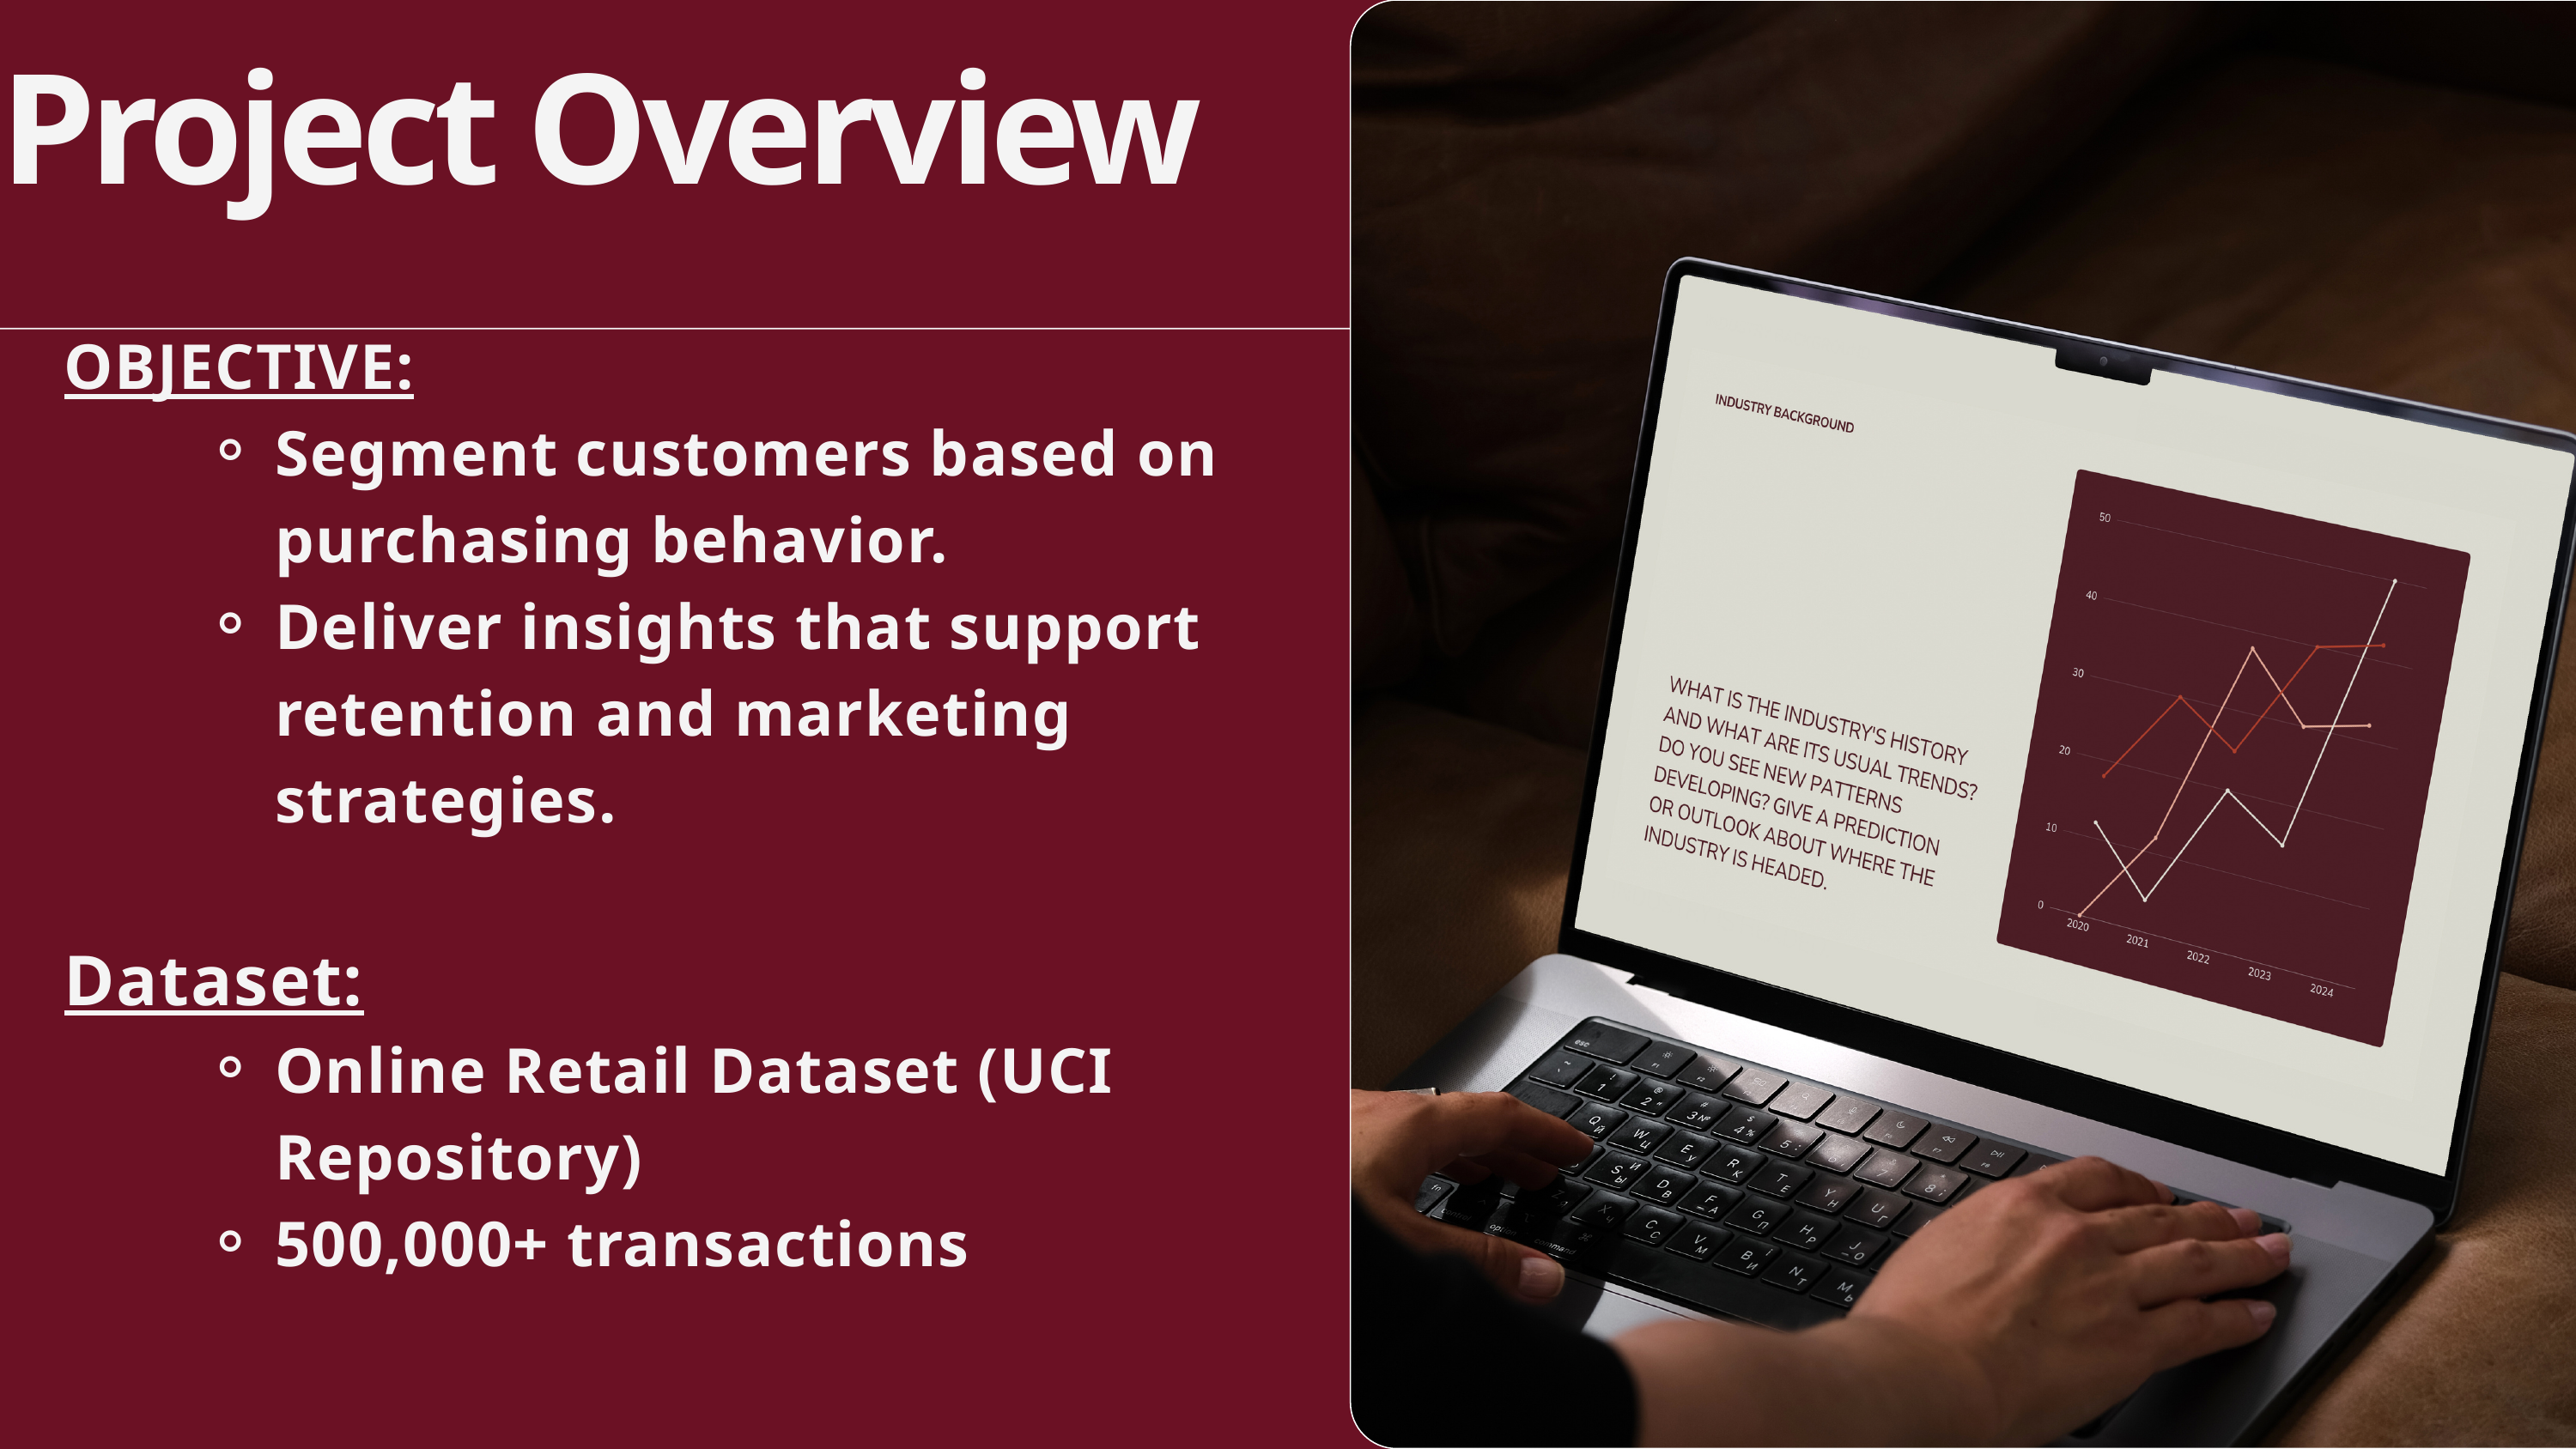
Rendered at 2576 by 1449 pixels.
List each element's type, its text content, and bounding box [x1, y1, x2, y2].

text_box OBJECTIVE: Segment customers based on purchasing behavior. Deliver insights that support retention and marketing strategies. Dataset: Online Retail Dataset (UCI Repository) 500,000+ transactions [64, 315, 1346, 1367]
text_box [1350, 0, 2576, 1449]
text_box Project Overview [0, 69, 1224, 215]
